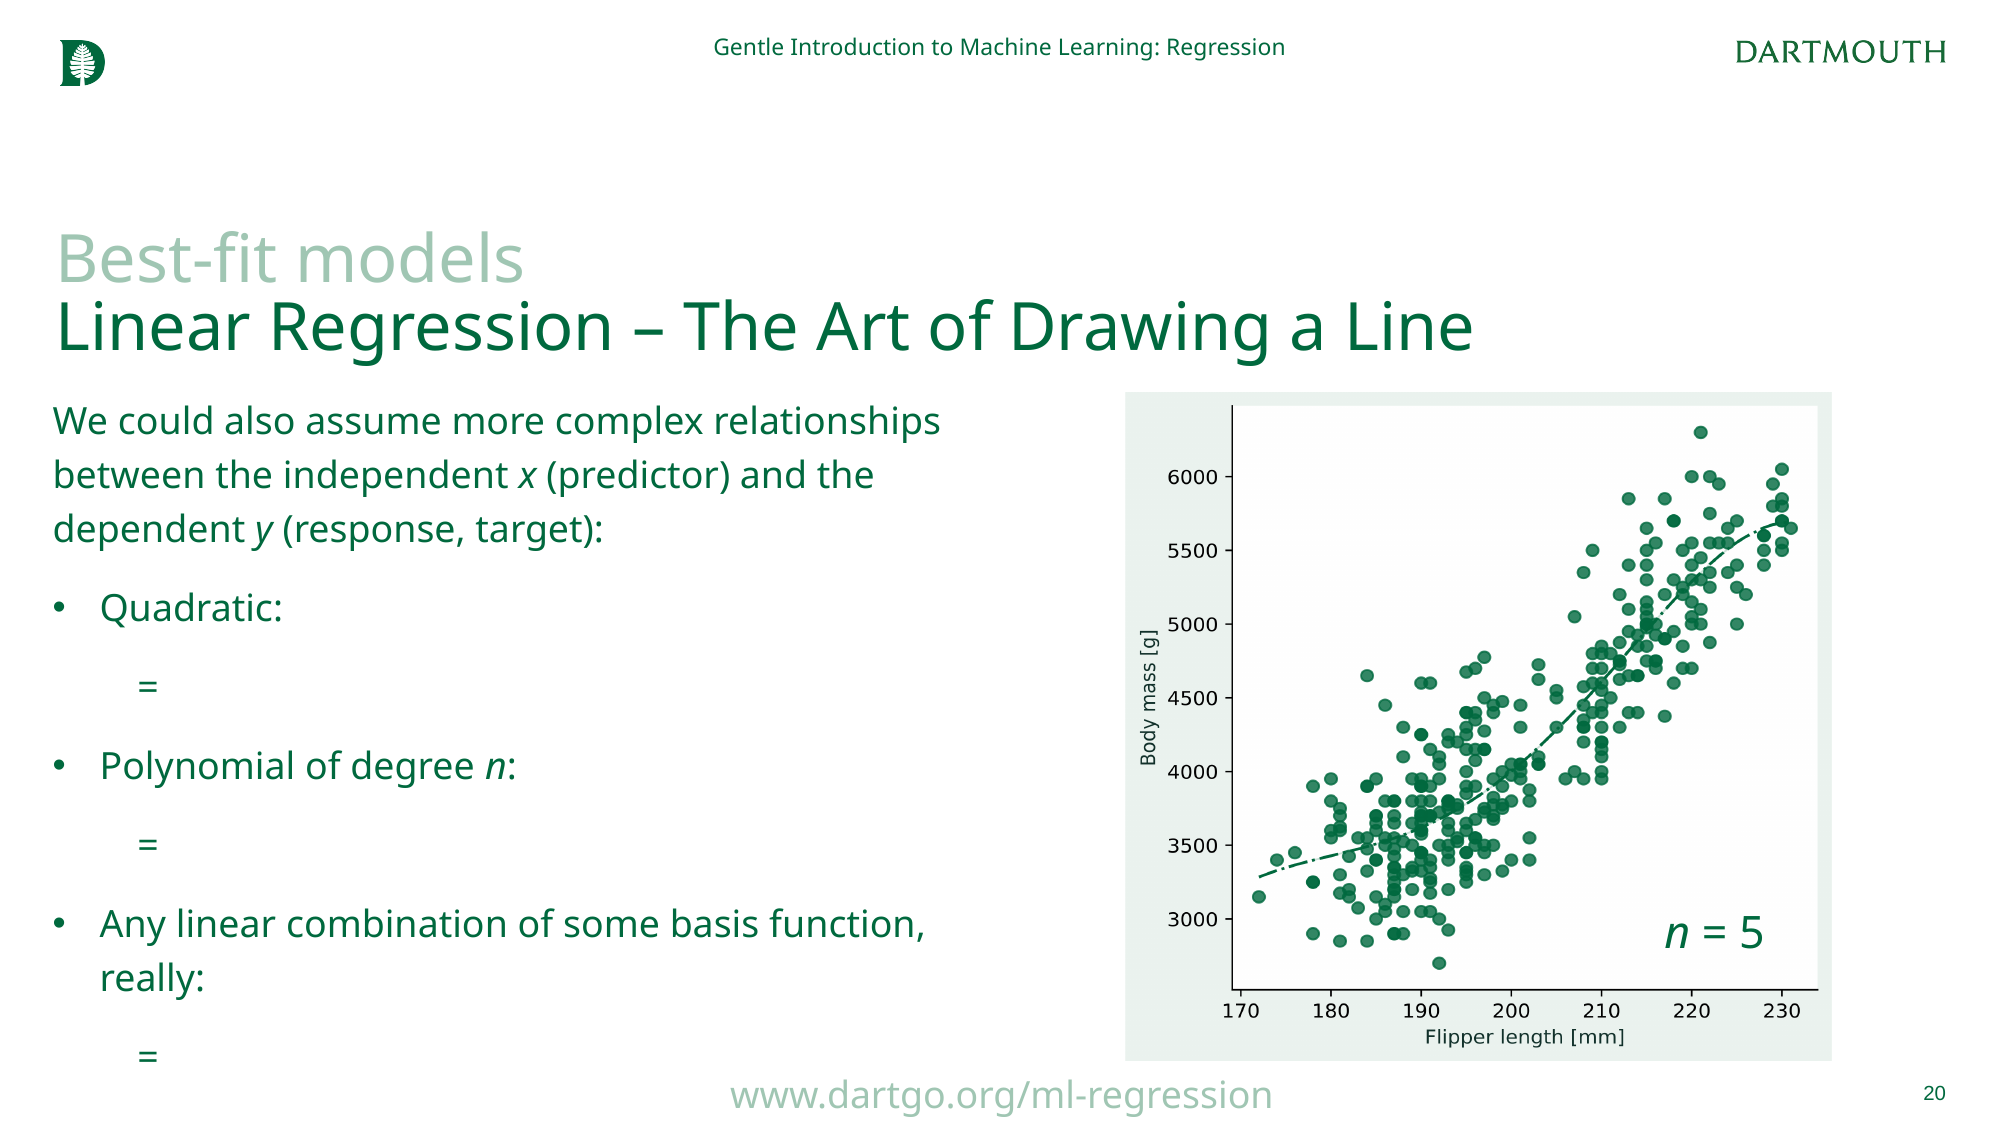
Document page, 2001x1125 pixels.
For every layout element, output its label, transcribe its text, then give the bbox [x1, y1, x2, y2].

slide_number 20 [1860, 1074, 1947, 1111]
title Best-fit models Linear Regression – The Art of Drawing a Line [55, 228, 1950, 380]
footer Gentle Introduction to Machine Learning: Regression [390, 30, 1610, 66]
picture [60, 40, 105, 86]
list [1124, 391, 1832, 1062]
picture [1735, 39, 1947, 64]
